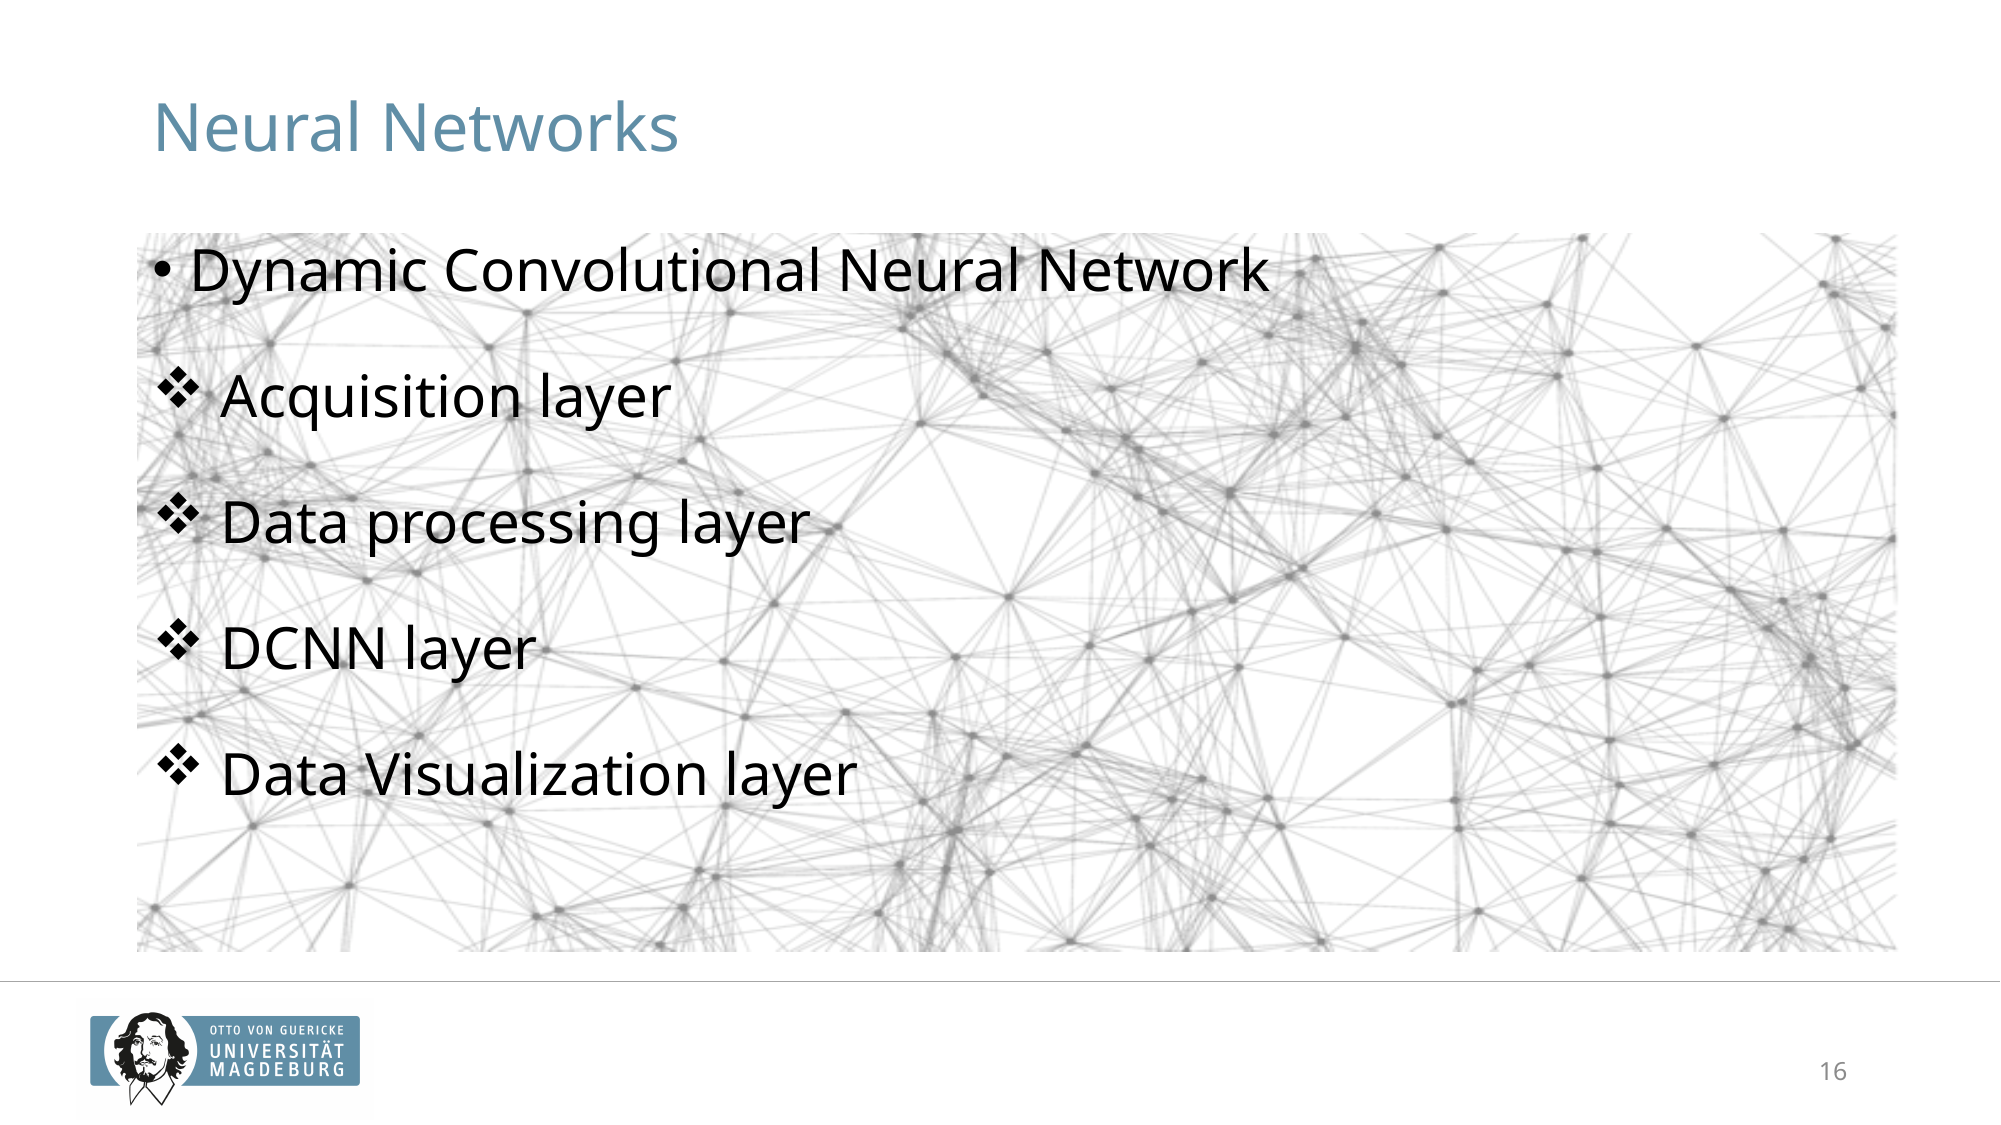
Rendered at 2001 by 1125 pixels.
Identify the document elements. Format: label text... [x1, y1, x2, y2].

slide_number 16 [1412, 1042, 1863, 1103]
title Neural Networks [137, 59, 1863, 200]
picture [76, 998, 374, 1120]
picture [137, 233, 1911, 952]
